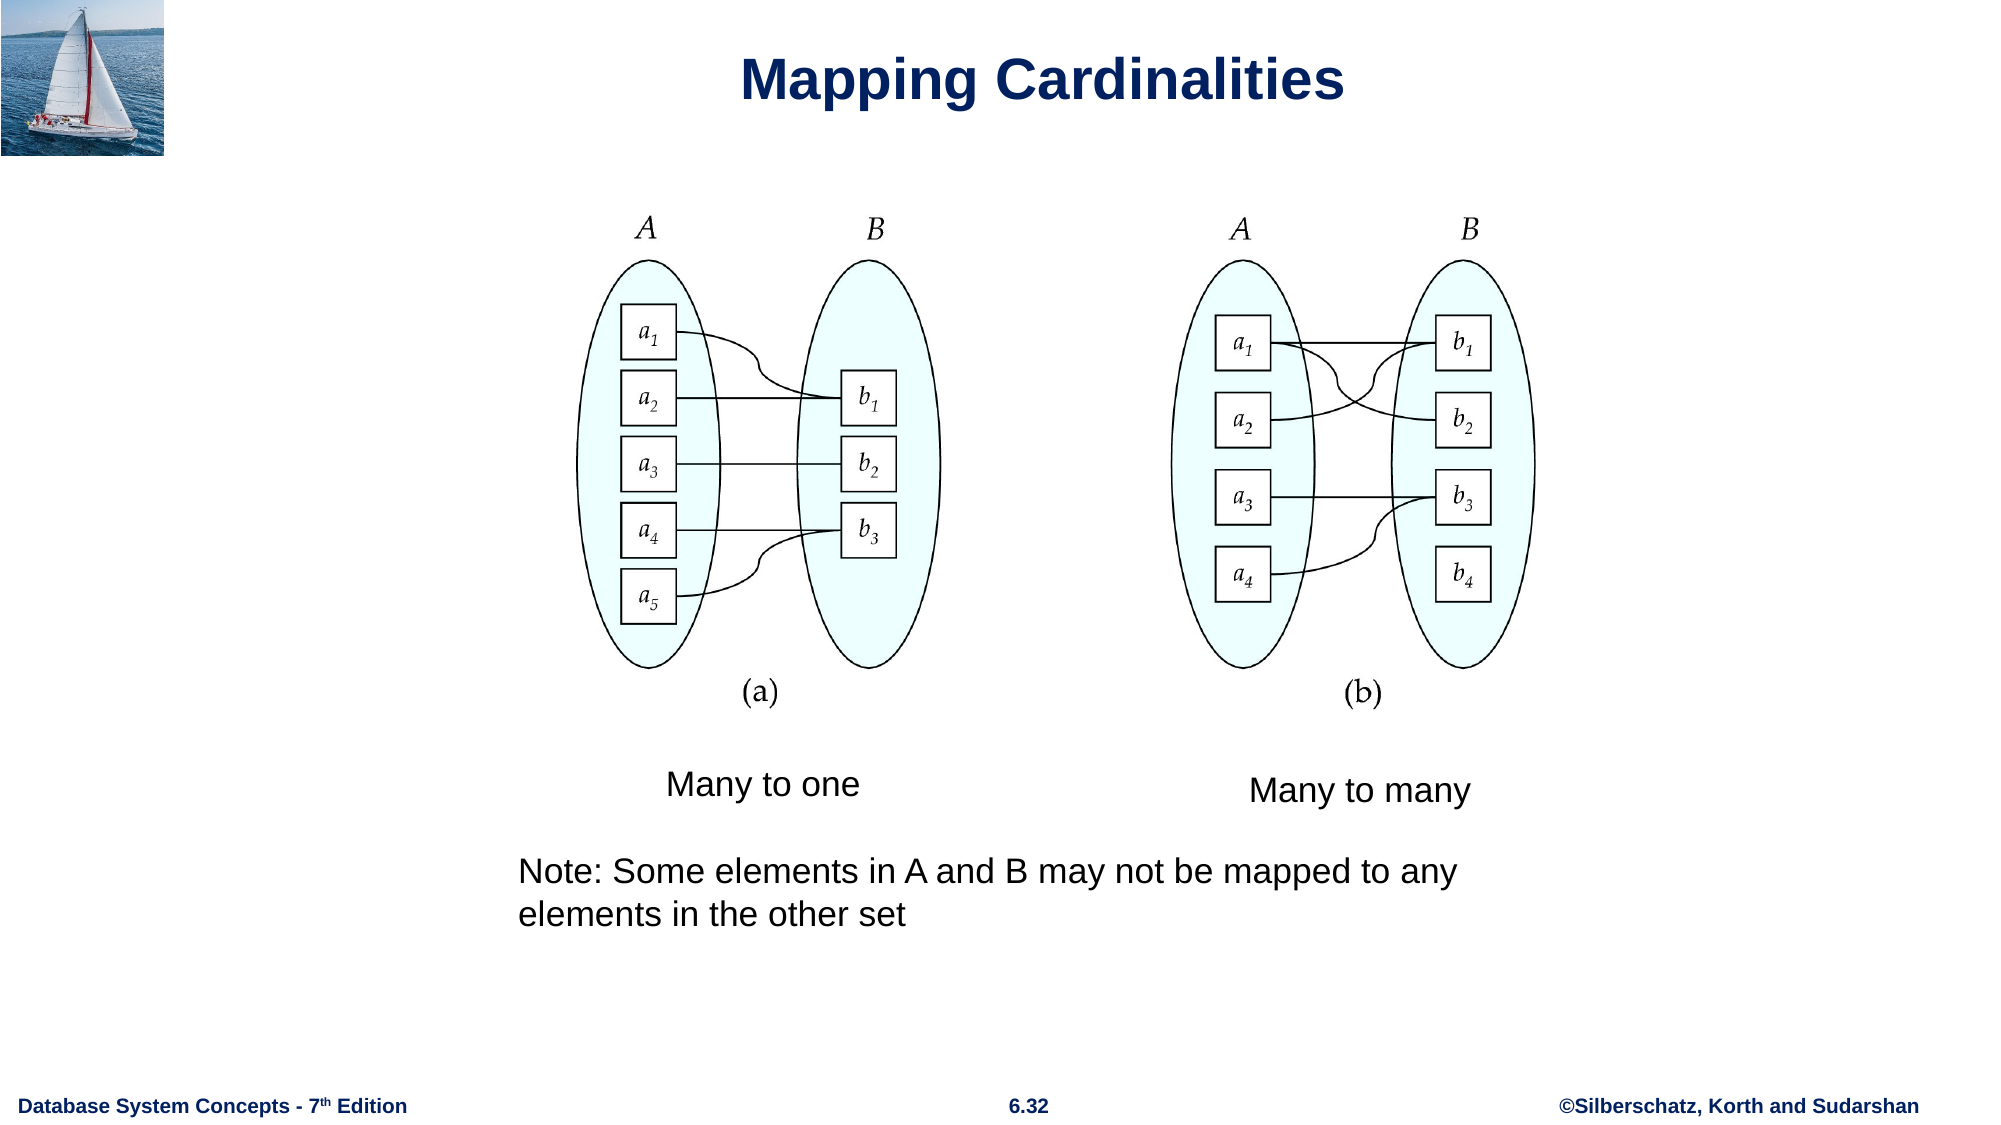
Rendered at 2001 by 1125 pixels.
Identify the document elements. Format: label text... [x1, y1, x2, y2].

text_box Many to one [624, 753, 902, 811]
text_box Note: Some elements in A and B may not be mapped to any elements in the other set [503, 840, 1483, 941]
title Mapping Cardinalities [167, 18, 1935, 120]
picture [576, 209, 1537, 711]
picture [1, 0, 164, 156]
text_box Many to many [1233, 759, 1487, 818]
